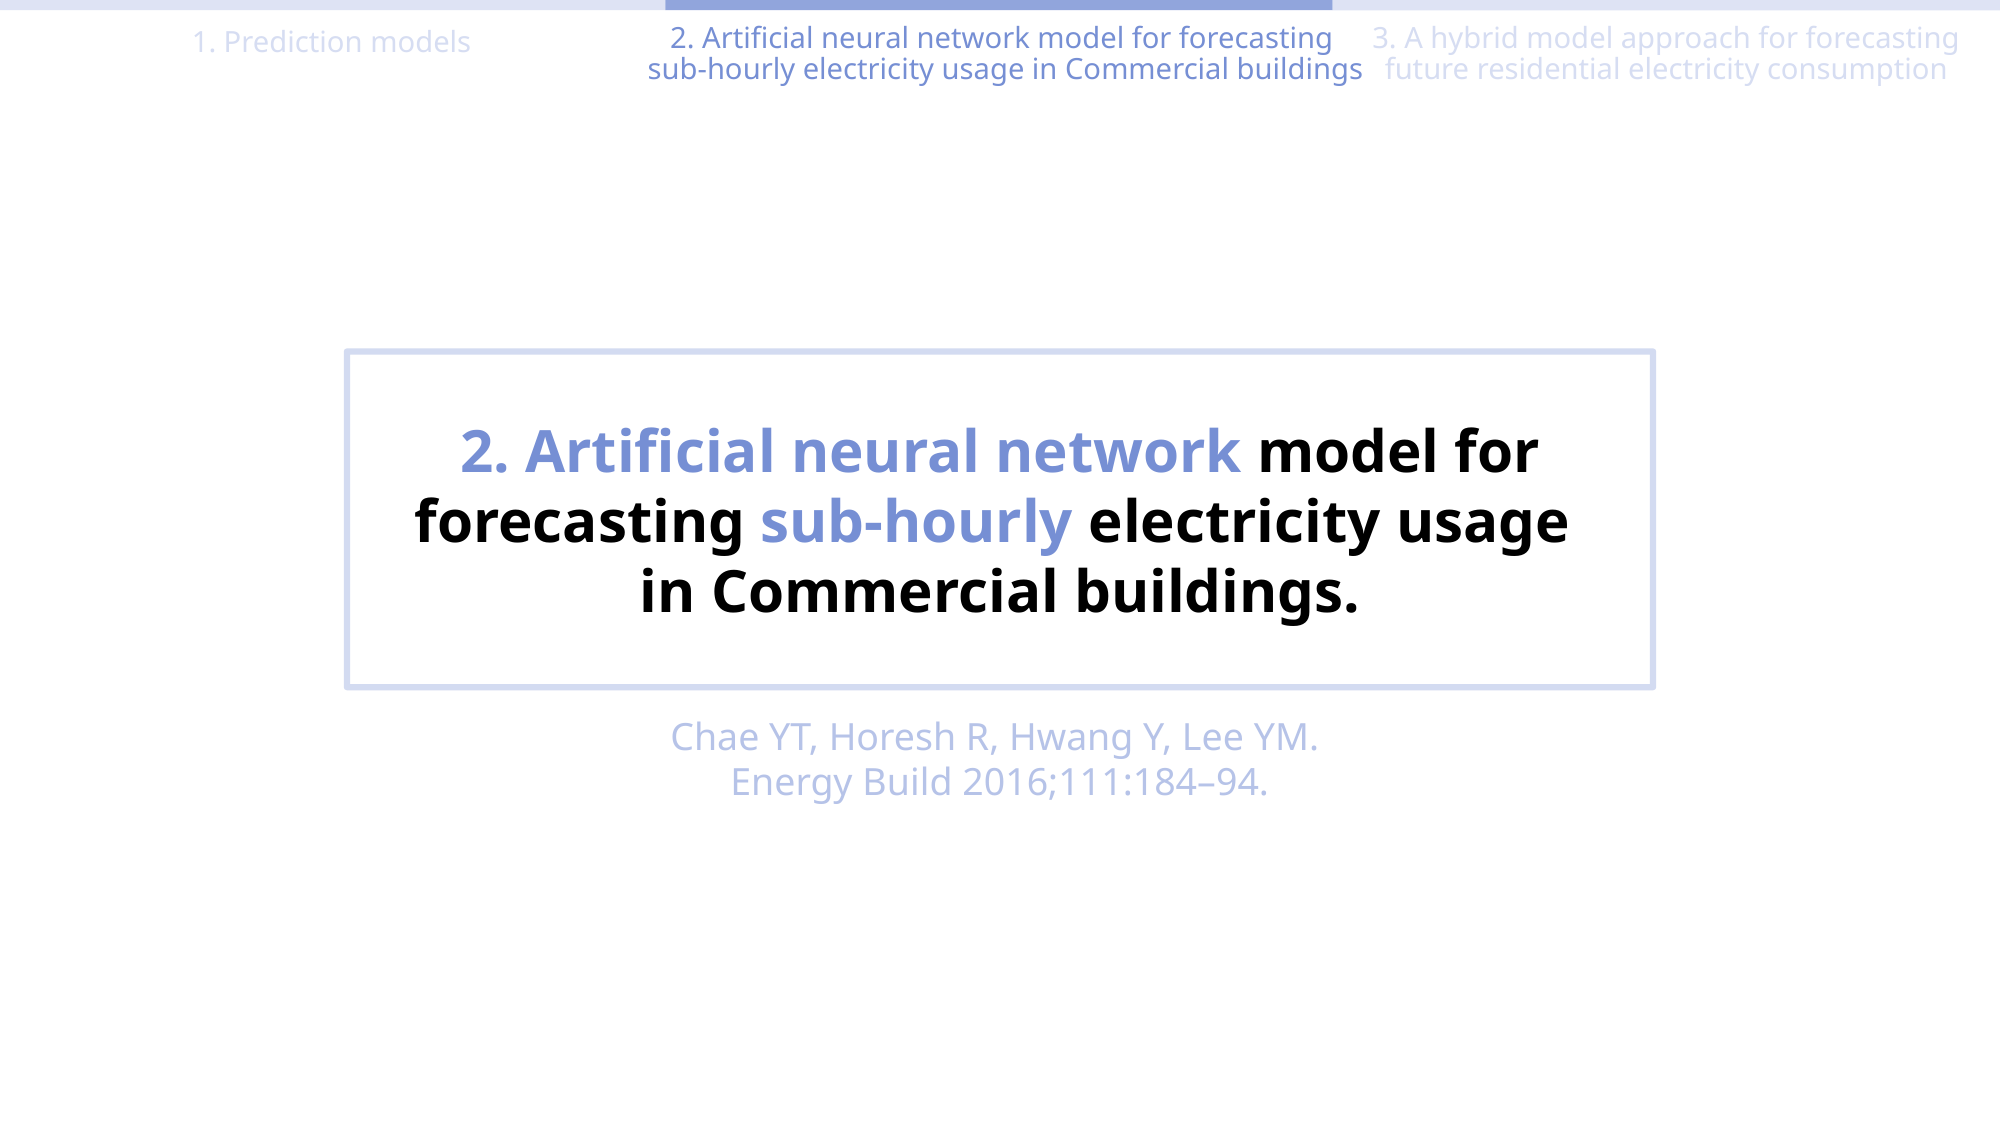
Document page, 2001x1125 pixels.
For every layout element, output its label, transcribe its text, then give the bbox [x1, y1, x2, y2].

text_box [664, 0, 1332, 11]
text_box [0, 0, 664, 11]
text_box 3. A hybrid model approach for forecasting future residential electricity consumption [1350, 19, 1983, 90]
text_box [1332, 0, 2000, 11]
title 2. Artificial neural network model for forecasting sub-hourly electricity usage in Commercial buildings. [346, 351, 1654, 688]
text_box Chae YT, Horesh R, Hwang Y, Lee YM. Energy Build 2016;111:184–94. [628, 705, 1372, 811]
text_box 1. Prediction models [155, 19, 508, 68]
text_box 2. Artificial neural network model for forecasting sub-hourly electricity usage in Commercial buildings [632, 19, 1350, 90]
